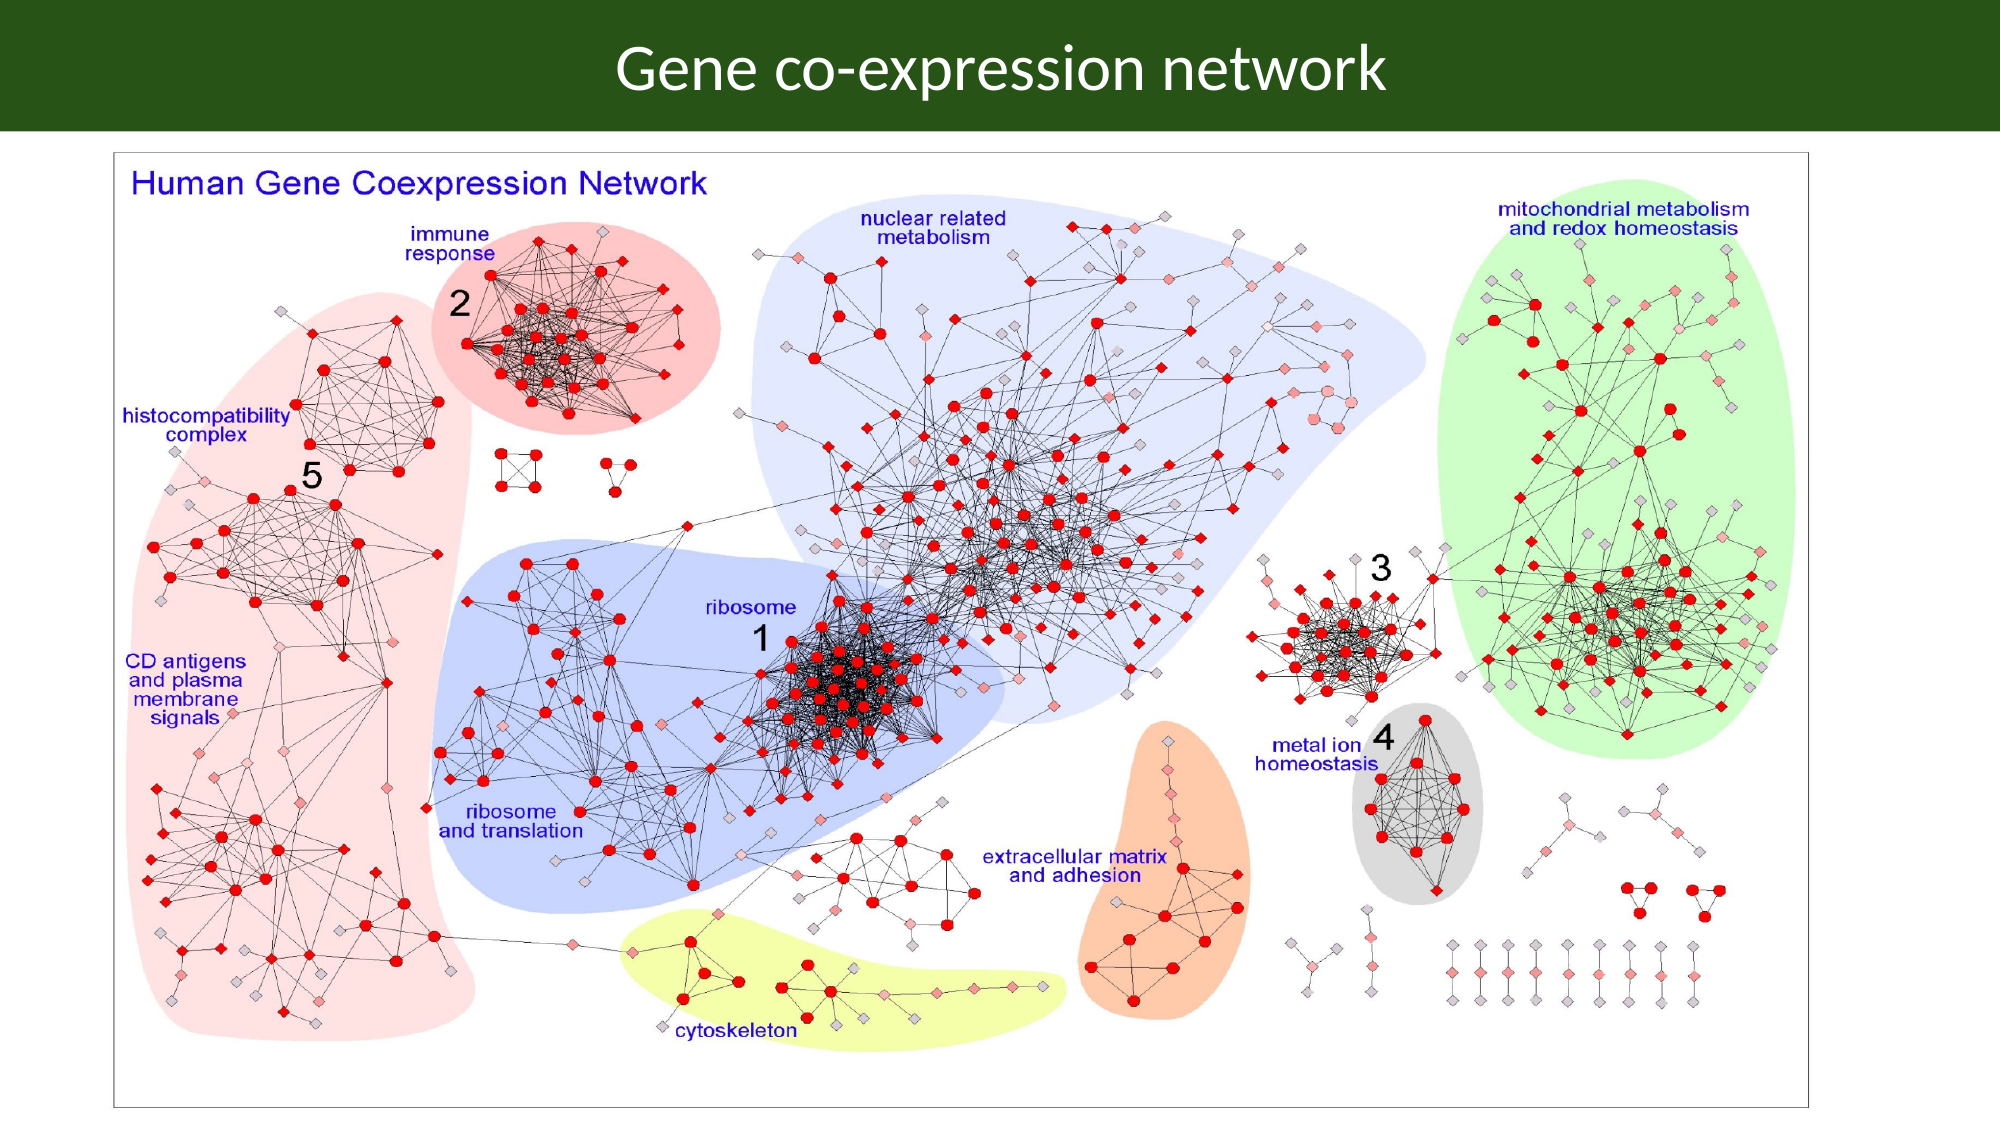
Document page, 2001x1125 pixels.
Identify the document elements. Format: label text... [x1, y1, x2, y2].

picture [93, 147, 1838, 1125]
text_box Gene co-expression network [4, 16, 1999, 112]
text_box [0, 0, 2000, 133]
